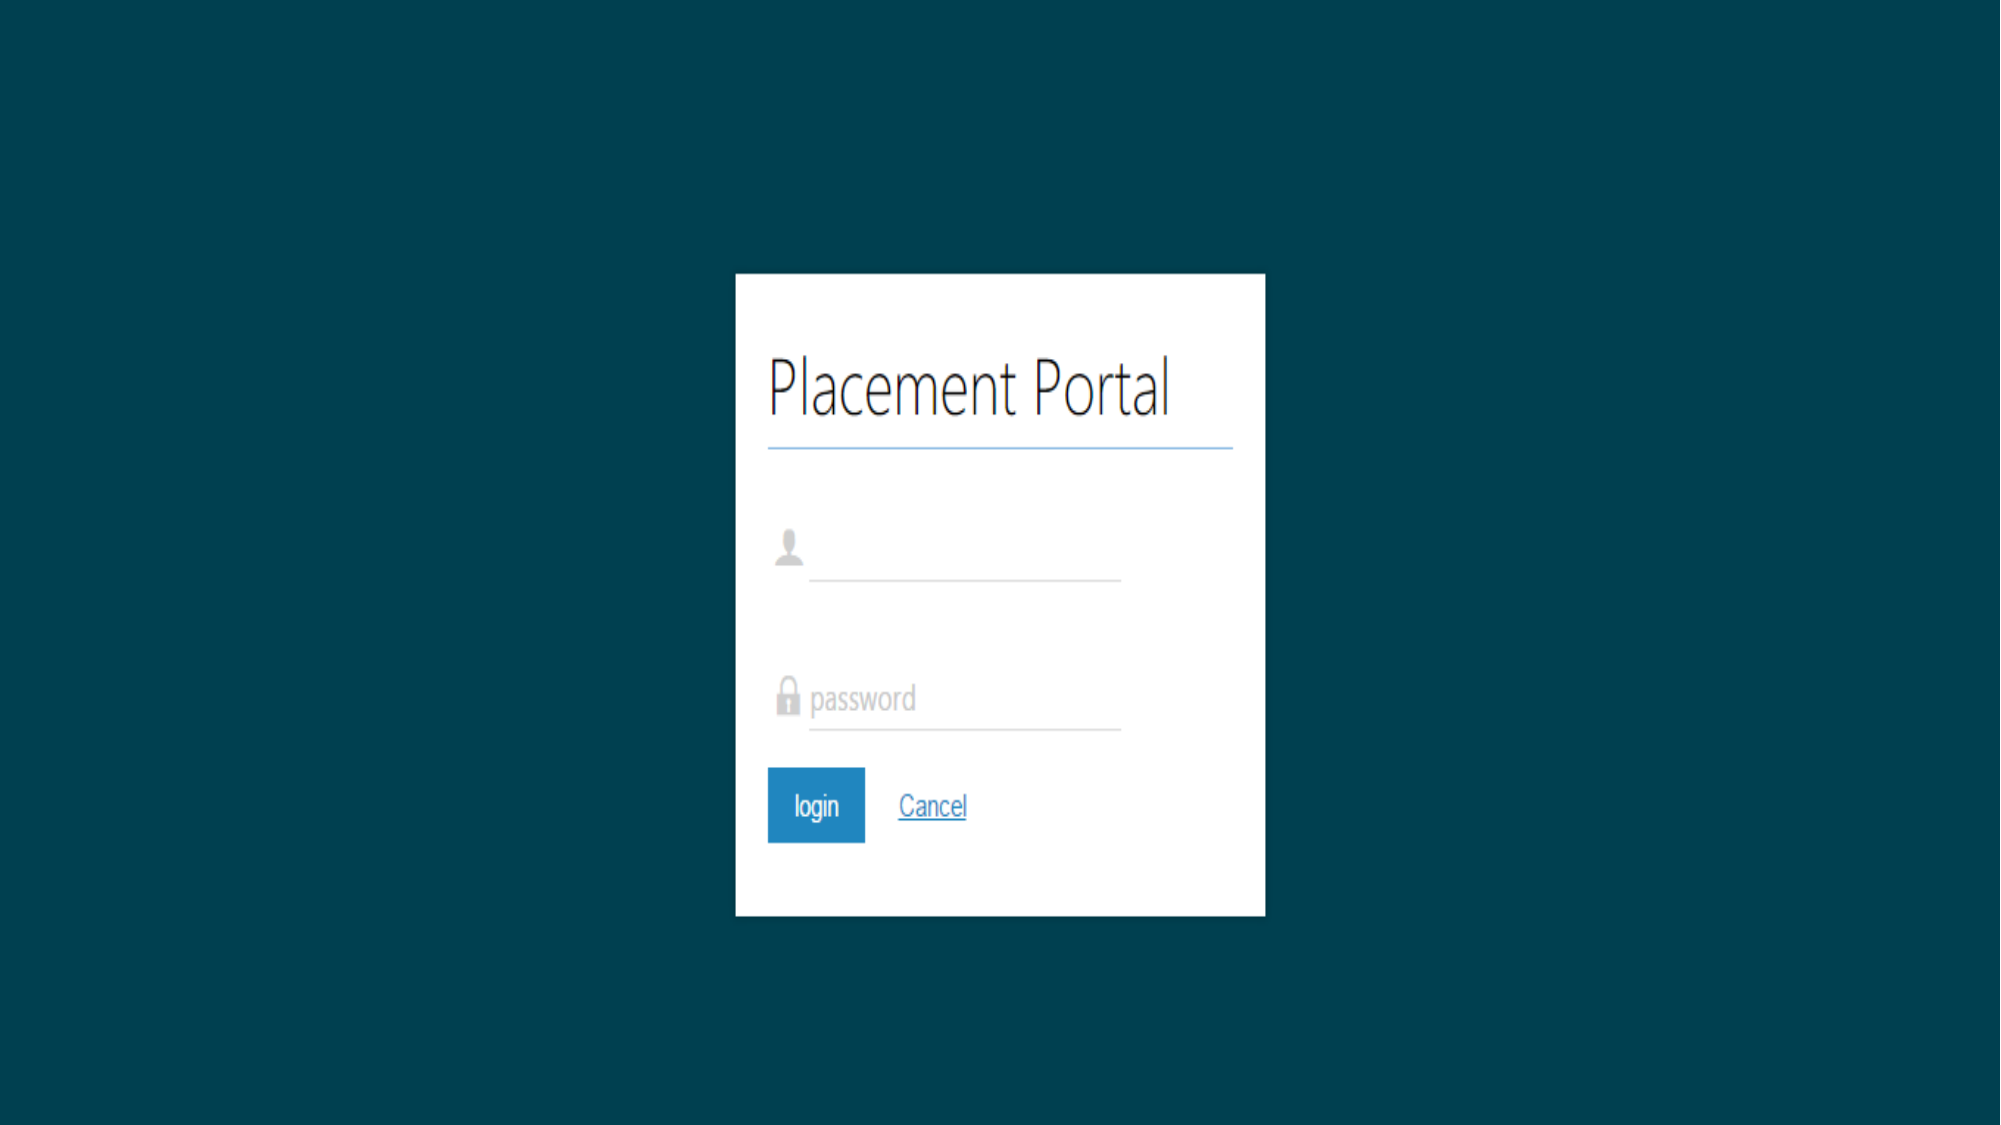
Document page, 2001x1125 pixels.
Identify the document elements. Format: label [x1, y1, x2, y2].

list [0, 0, 2000, 1125]
